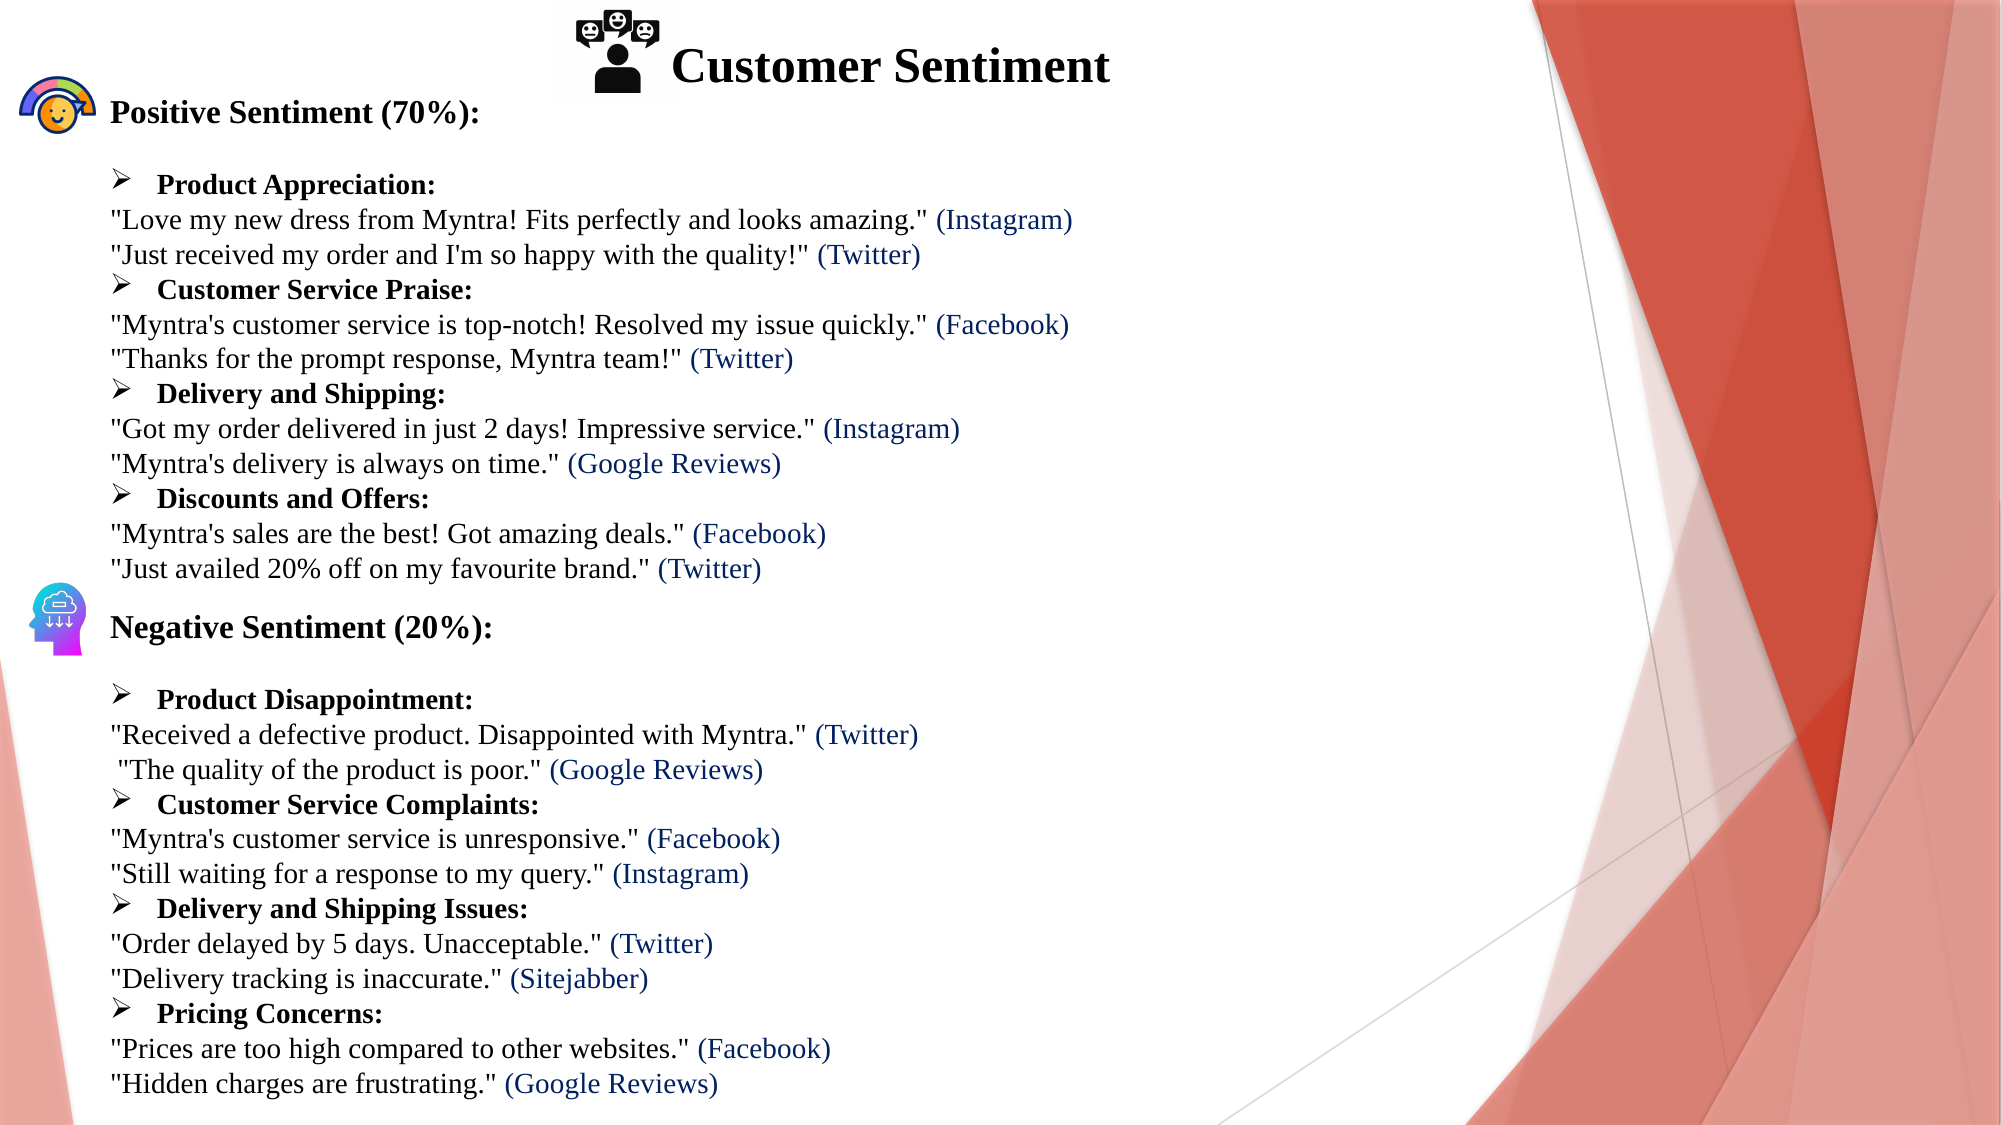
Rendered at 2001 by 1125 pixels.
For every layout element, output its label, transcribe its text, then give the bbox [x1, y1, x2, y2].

text_box Customer Sentiment [682, 25, 1126, 82]
picture [18, 580, 96, 658]
text_box Positive Sentiment (70%): Product Appreciation: "Love my new dress from Myntra! Fits perfectly and looks amazing." (Instagram) "Just received my order and I'm so happy with the quality!" (Twitter) Customer Service Praise: "Myntra's customer service is top-notch! Resolved my issue quickly." (Facebook) "Thanks for the prompt response, Myntra team!" (Twitter) Delivery and Shipping: "Got my order delivered in just 2 days! Impressive service." (Instagram) "Myntra's delivery is always on time." (Google Reviews) Discounts and Offers: "Myntra's sales are the best! Got amazing deals." (Facebook) "Just availed 20% off on my favourite brand." (Twitter) [95, 82, 1524, 592]
picture [552, 0, 678, 106]
text_box Negative Sentiment (20%): Product Disappointment: "Received a defective product. Disappointed with Myntra." (Twitter) "The quality of the product is poor." (Google Reviews) Customer Service Complaints: "Myntra's customer service is unresponsive." (Facebook) "Still waiting for a response to my query." (Instagram) Delivery and Shipping Issues: "Order delayed by 5 days. Unacceptable." (Twitter) "Delivery tracking is inaccurate." (Sitejabber) Pricing Concerns: "Prices are too high compared to other websites." (Facebook) "Hidden charges are frustrating." (Google Reviews) [95, 597, 1617, 1107]
picture [18, 66, 96, 144]
